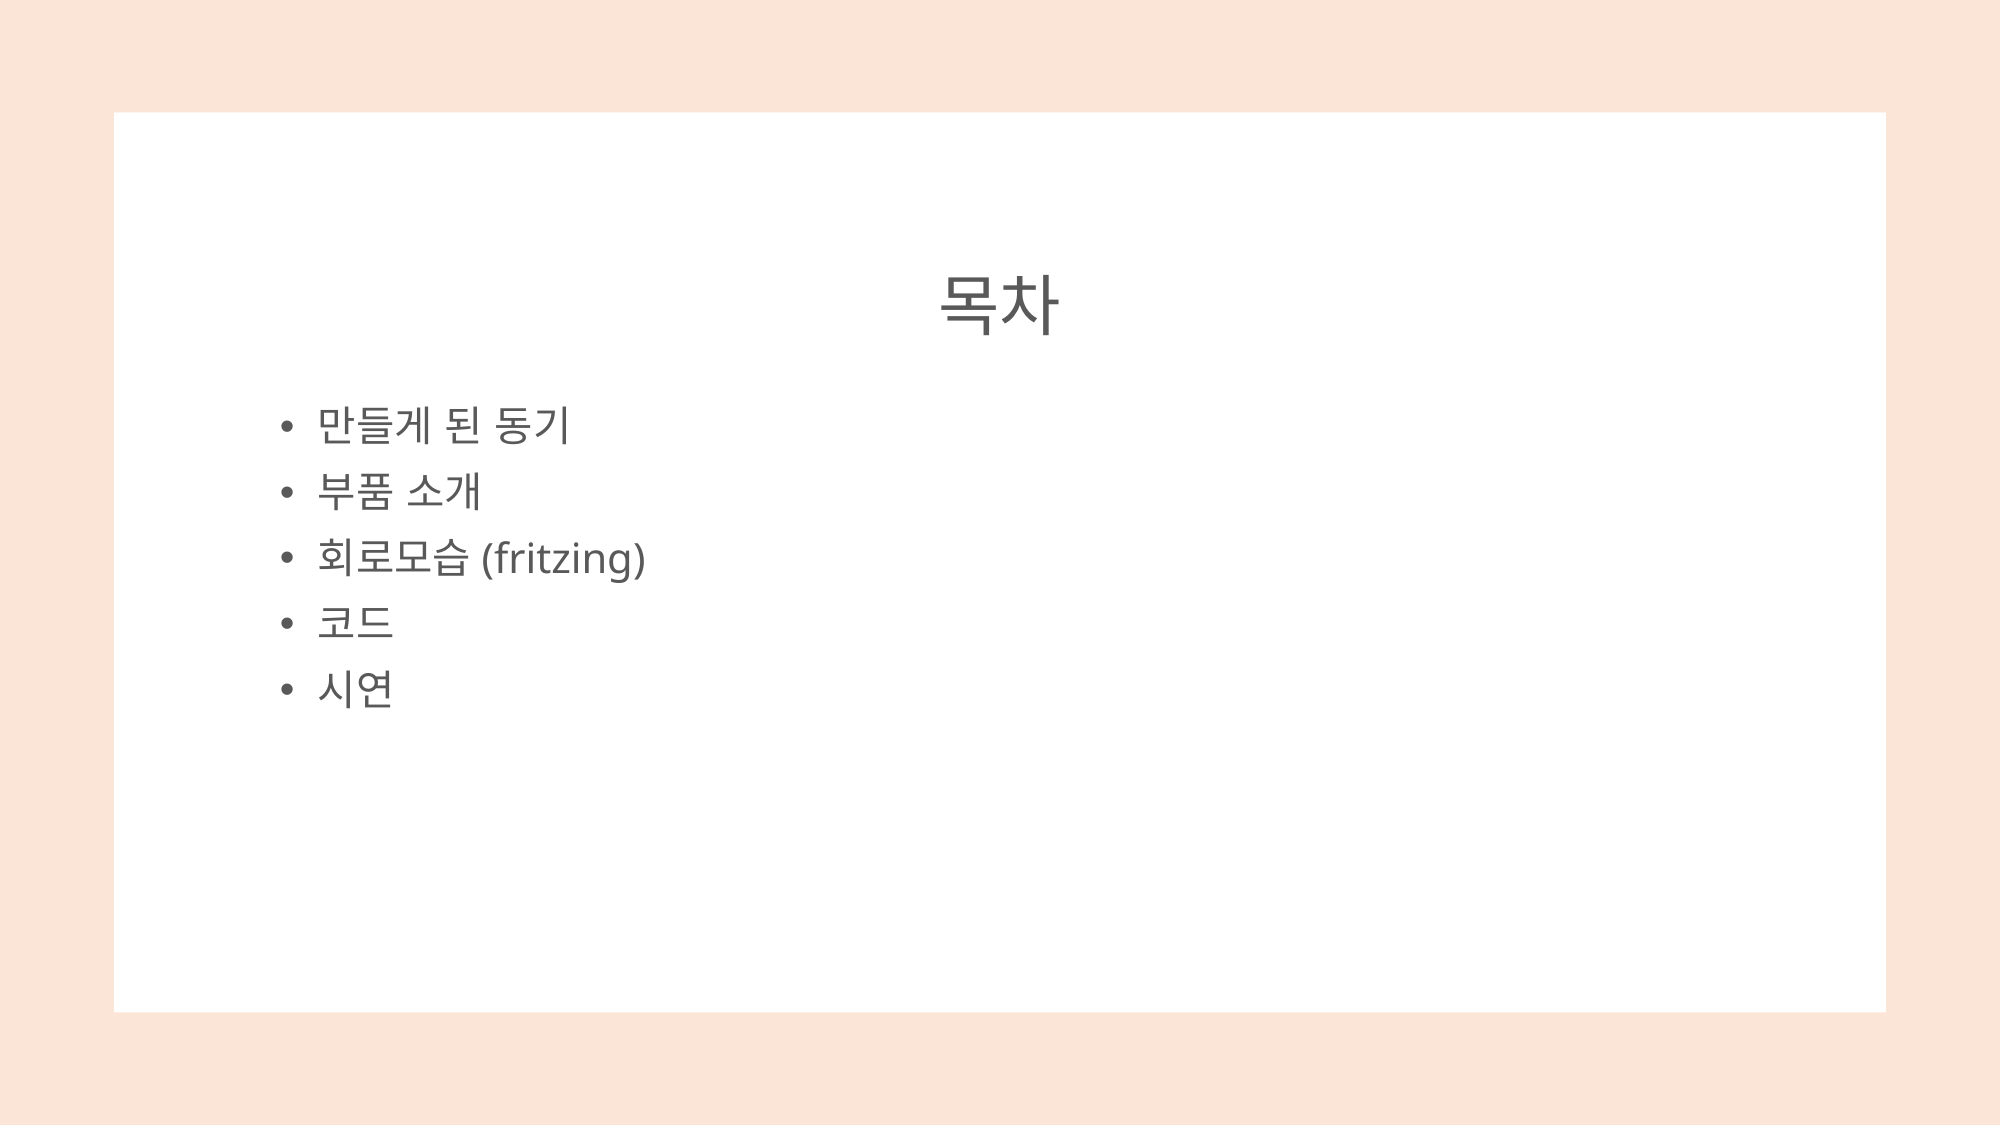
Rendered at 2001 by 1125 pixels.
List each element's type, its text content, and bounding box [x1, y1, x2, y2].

text_box [0, 0, 2000, 1125]
text_box [113, 111, 1887, 1013]
title 목차 [265, 206, 1735, 353]
list 만들게 된 동기 부품 소개 회로모습(fritzing) 코드 시연 [265, 398, 1735, 919]
